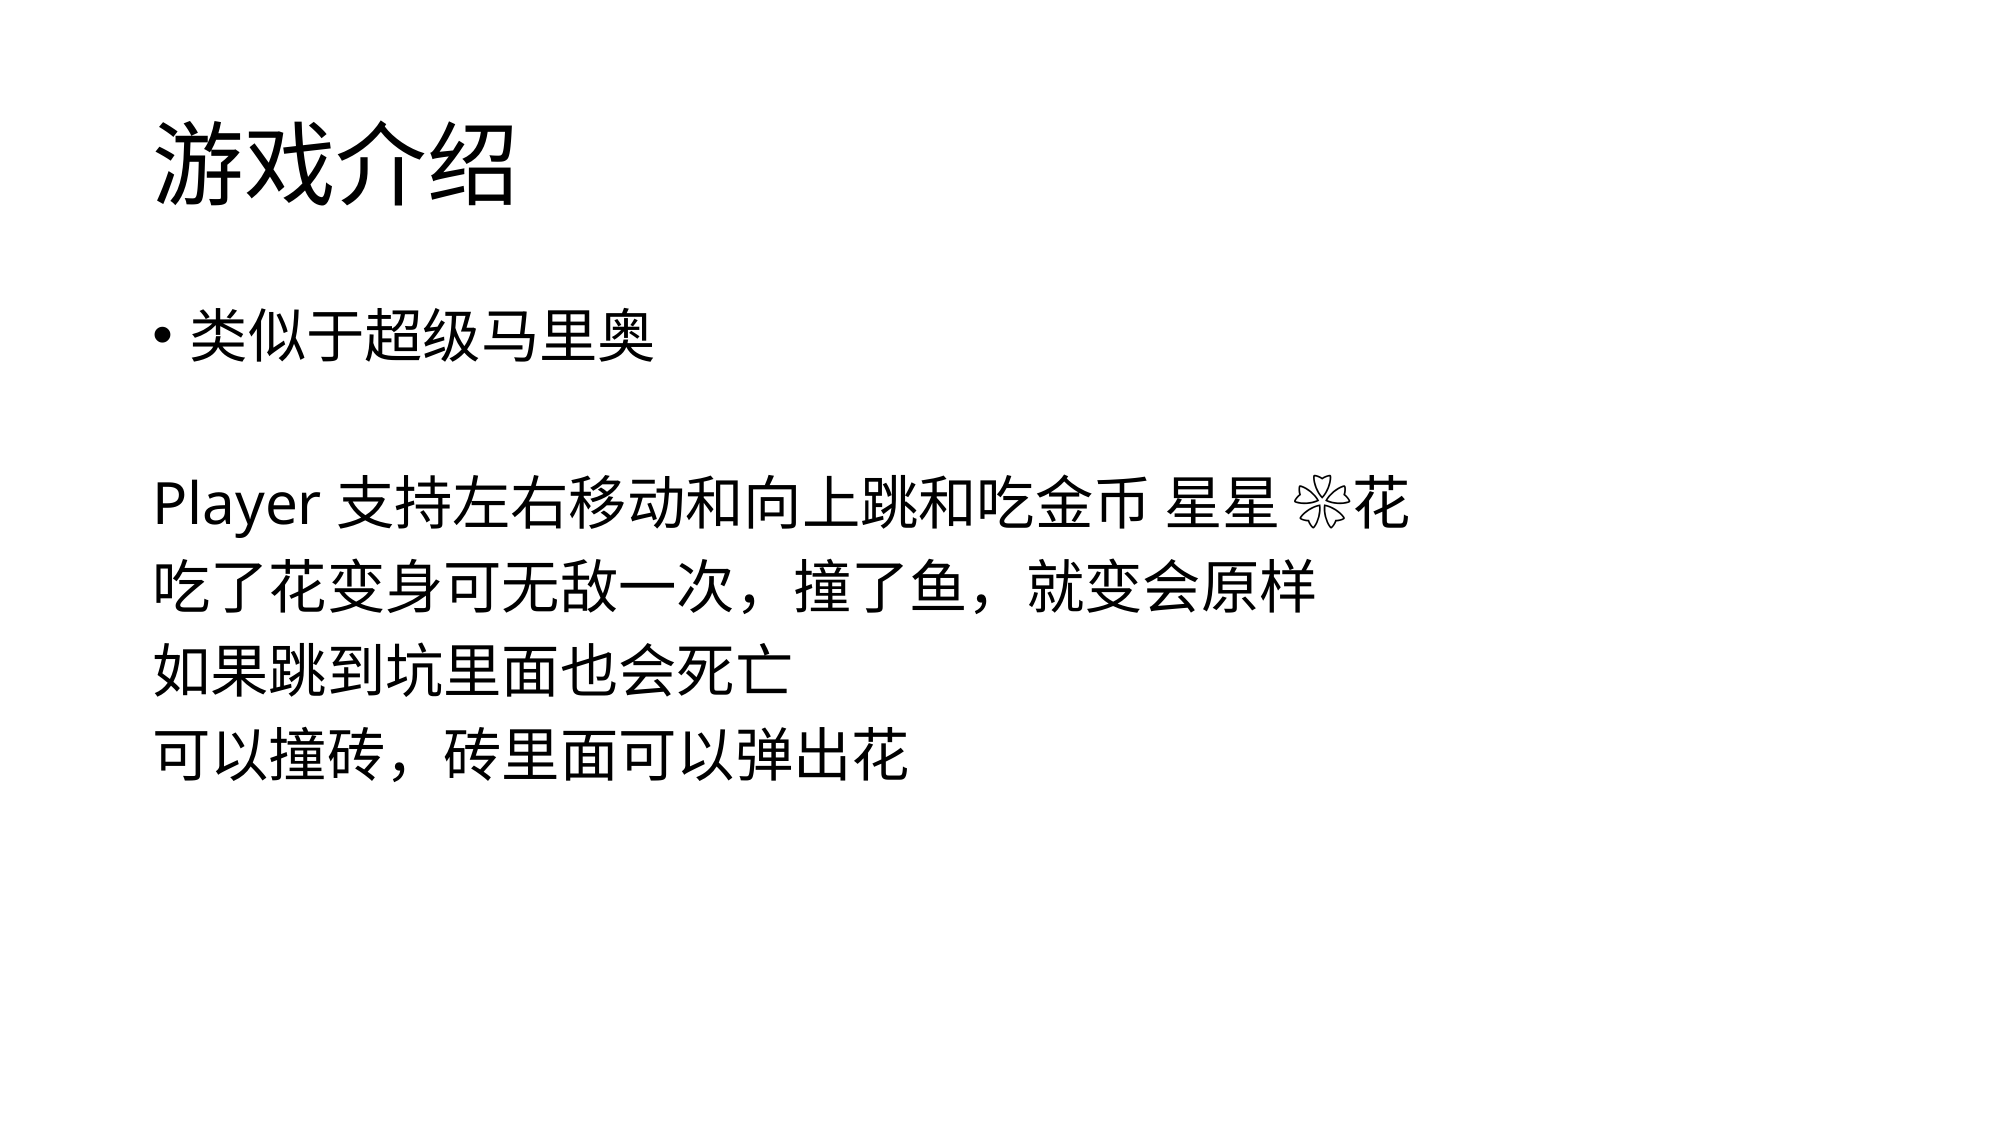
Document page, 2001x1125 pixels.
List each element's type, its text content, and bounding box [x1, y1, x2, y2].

title 游戏介绍 [137, 59, 1863, 278]
list 类似于超级马里奥 Player支持左右移动和向上跳和吃金币 星星 ❀花 吃了花变身可无敌一次，撞了鱼，就变会原样 如果跳到坑里面也会死亡 可以撞砖，砖里面可以弹出花 [137, 299, 1863, 1014]
